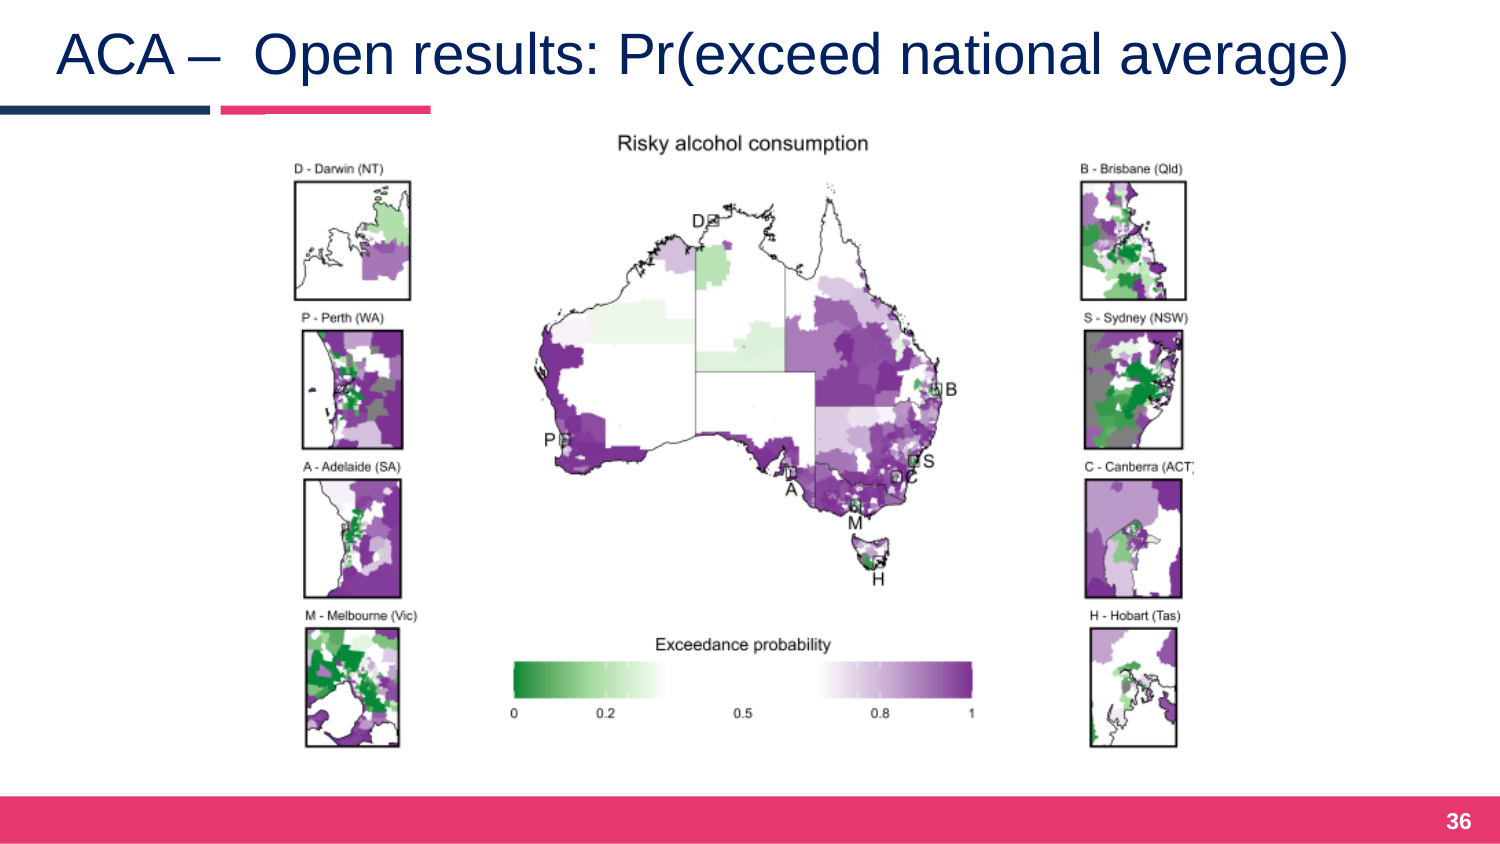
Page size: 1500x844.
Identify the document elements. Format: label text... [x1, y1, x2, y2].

picture [265, 114, 1195, 773]
title ACA – Open results: Pr(exceed national average) [41, 8, 1471, 115]
